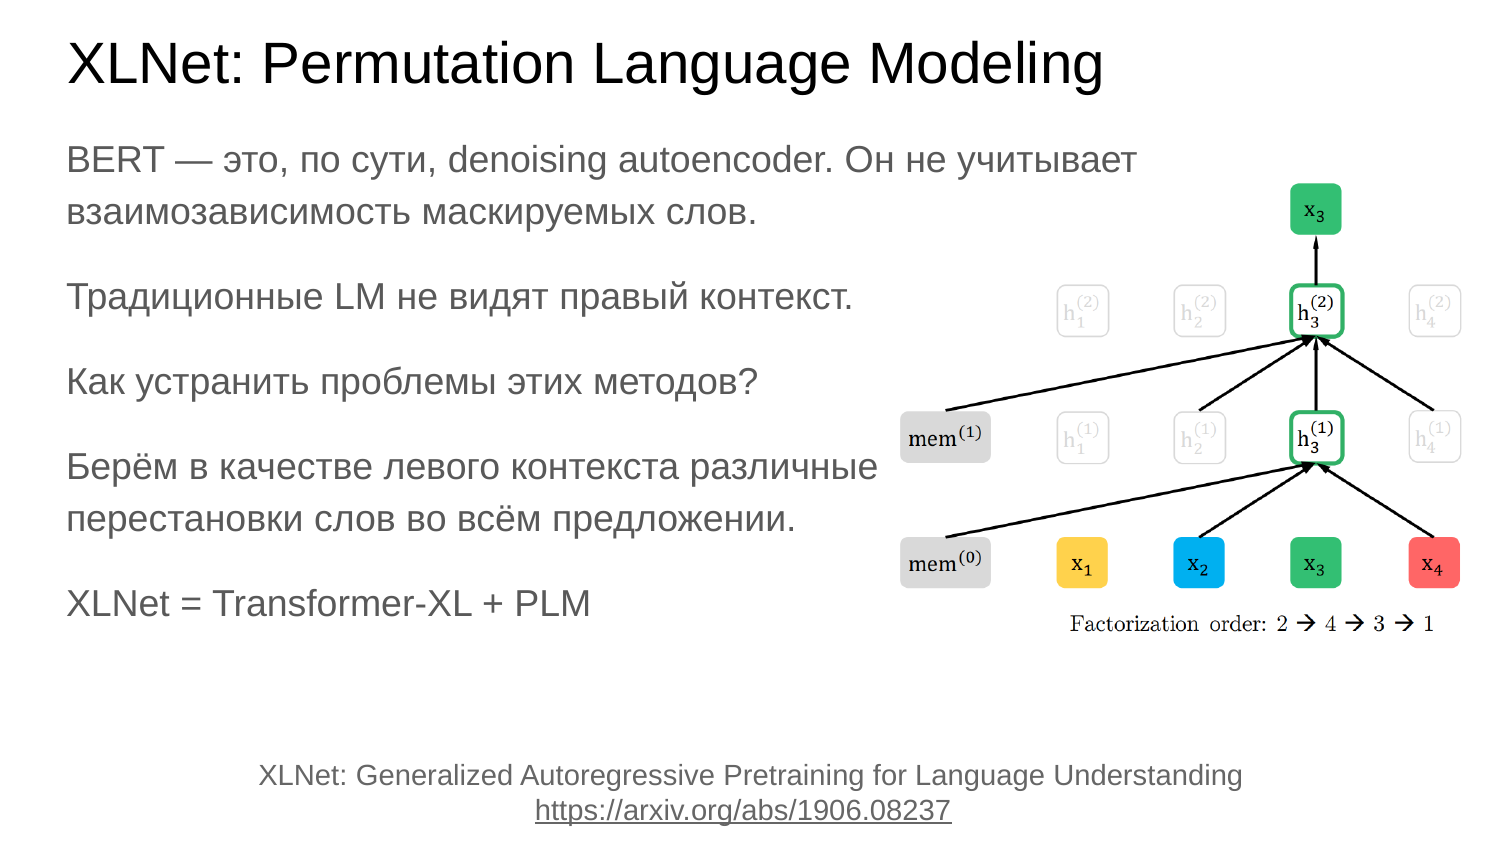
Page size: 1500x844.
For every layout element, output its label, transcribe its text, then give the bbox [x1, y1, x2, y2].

text_box XLNet: Generalized Autoregressive Pretraining for Language Understanding https://arxiv.org/abs/1906.08237 [1, 741, 1500, 844]
list BERT — это, по сути, denoising autoencoder. Он не учитывает взаимозависимость маскируемых слов. Традиционные LM не видят правый контекст. Как устранить проблемы этих методов? Берём в качестве левого контекста различные перестановки слов во всём предложении. XLNet = Transformer-XL + PLM [51, 113, 1449, 759]
picture [876, 155, 1487, 671]
title XLNet: Permutation Language Modeling [52, 10, 1451, 113]
